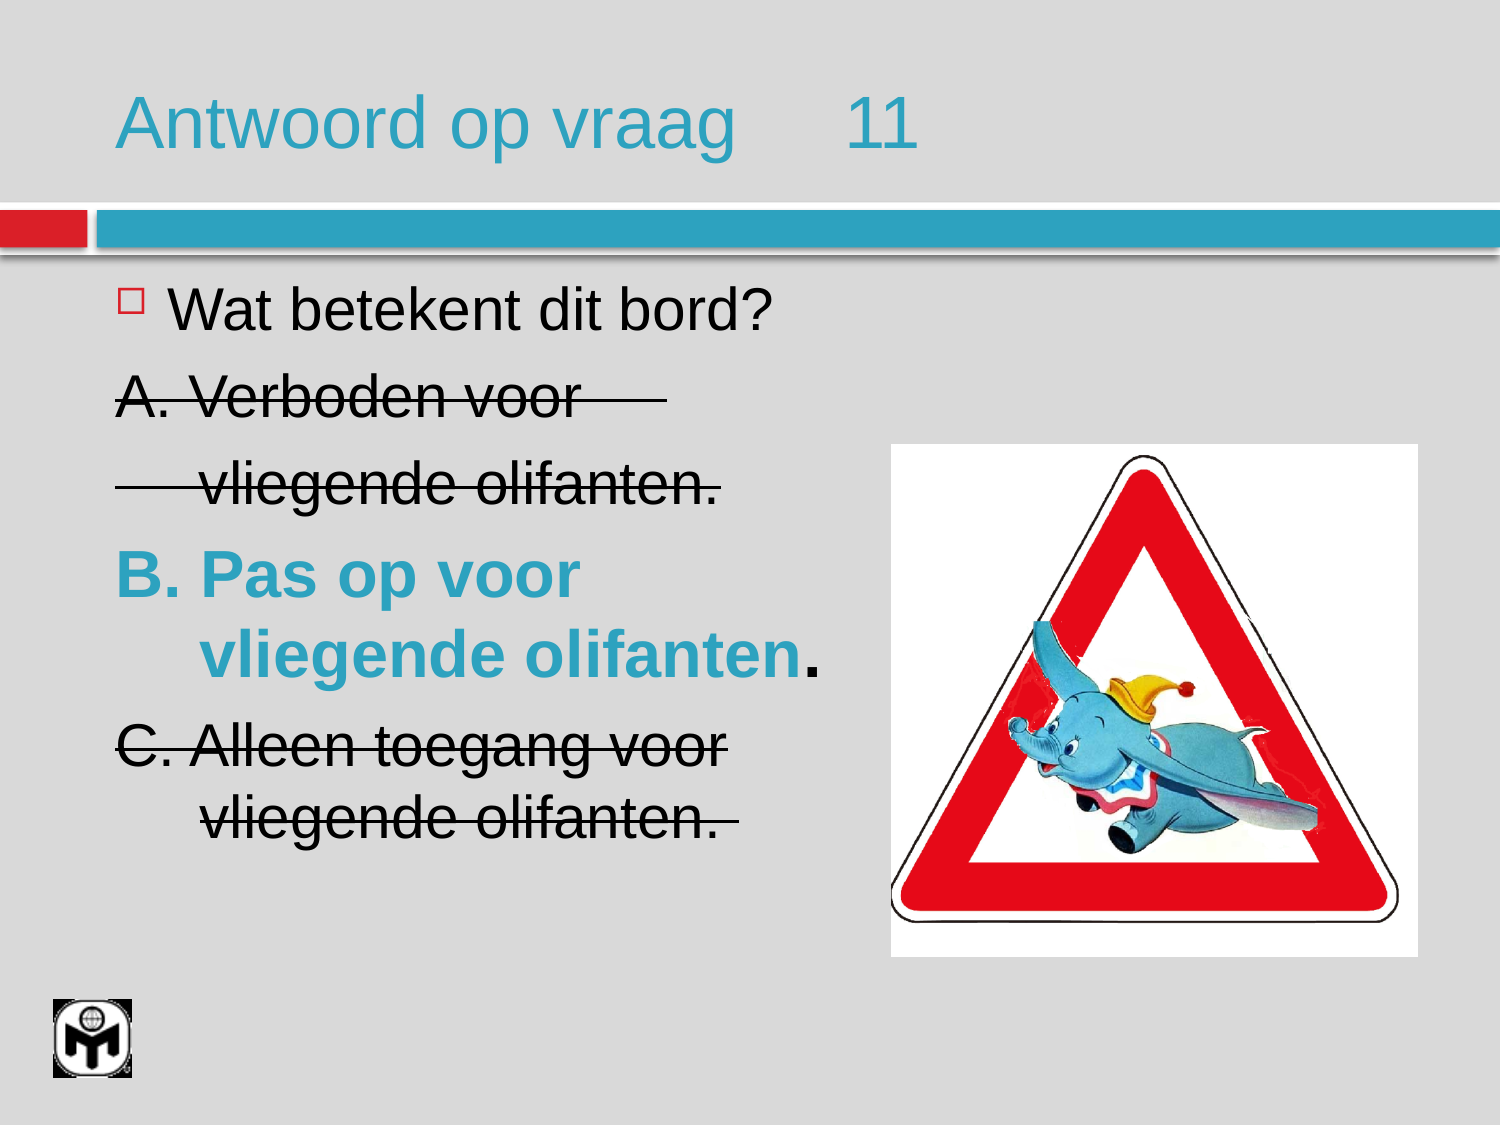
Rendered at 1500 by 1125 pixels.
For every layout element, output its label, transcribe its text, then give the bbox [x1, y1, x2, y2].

title Antwoord op vraag 11 [100, 37, 1438, 200]
list Wat betekent dit bord? A. Verboden voor vliegende olifanten. B. Pas op voor vliegende olifanten. C. Alleen toegang voor vliegende olifanten. [100, 262, 880, 1000]
picture [52, 999, 132, 1078]
picture [891, 444, 1418, 957]
